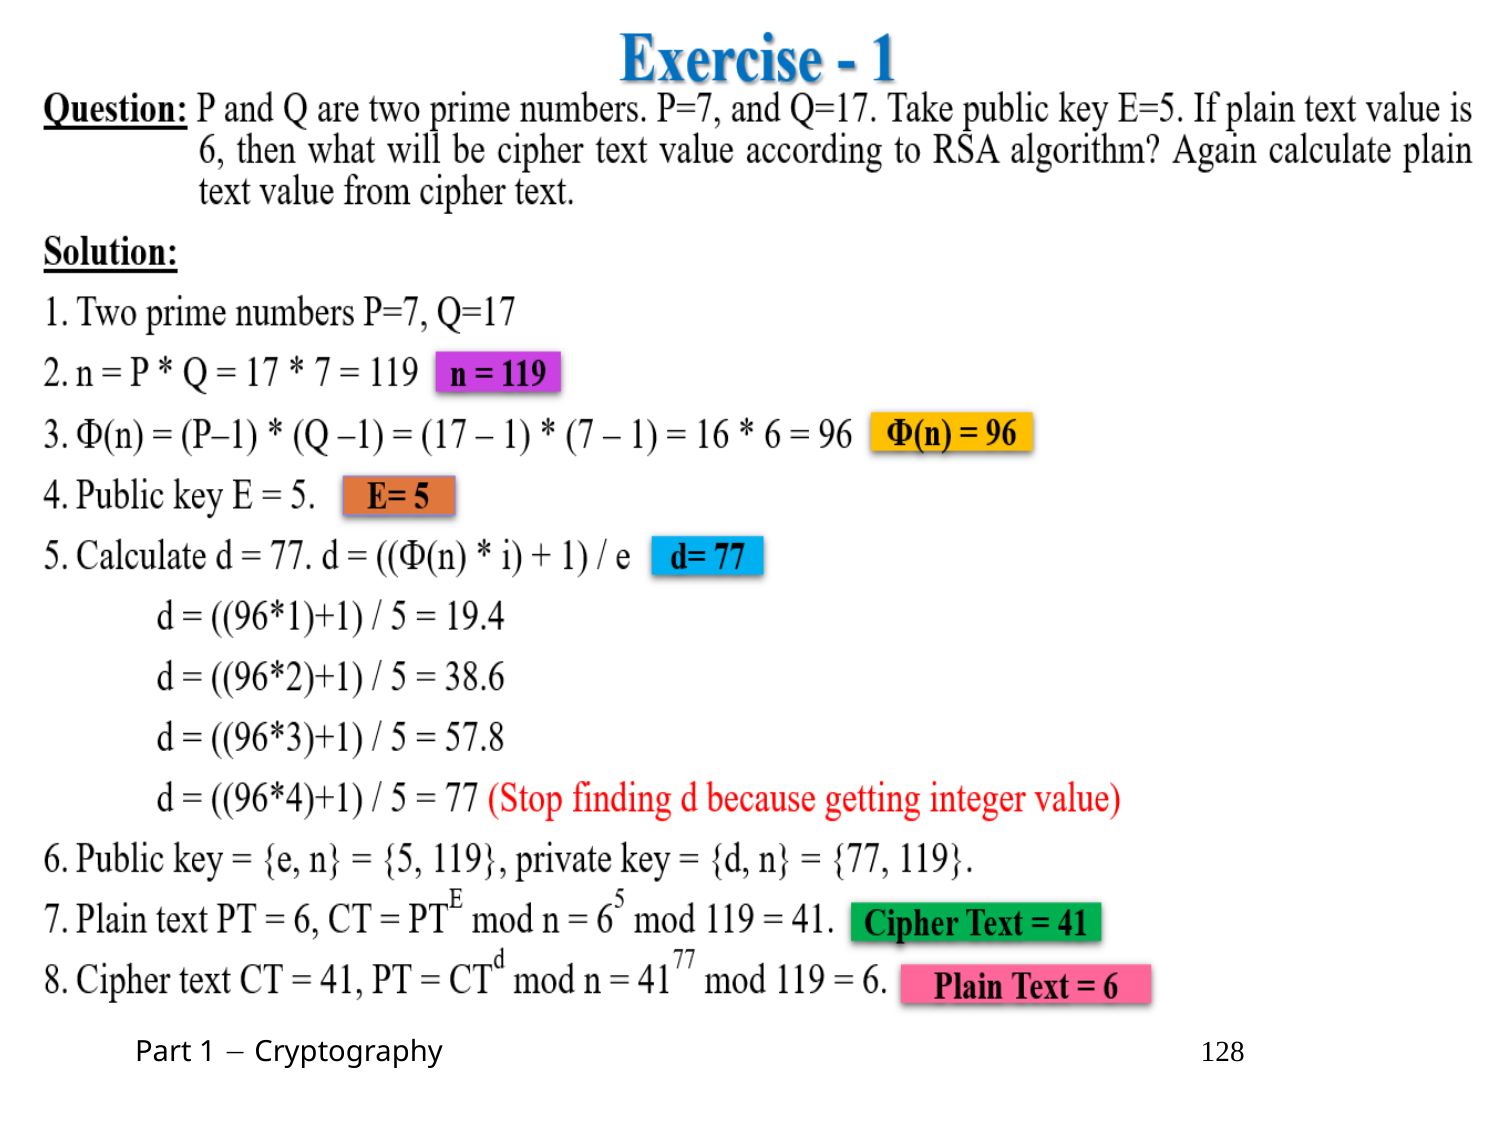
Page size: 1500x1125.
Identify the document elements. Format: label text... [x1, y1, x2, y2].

picture [37, 24, 1488, 1026]
footer Part 1  Cryptography 128 [112, 1035, 1401, 1101]
